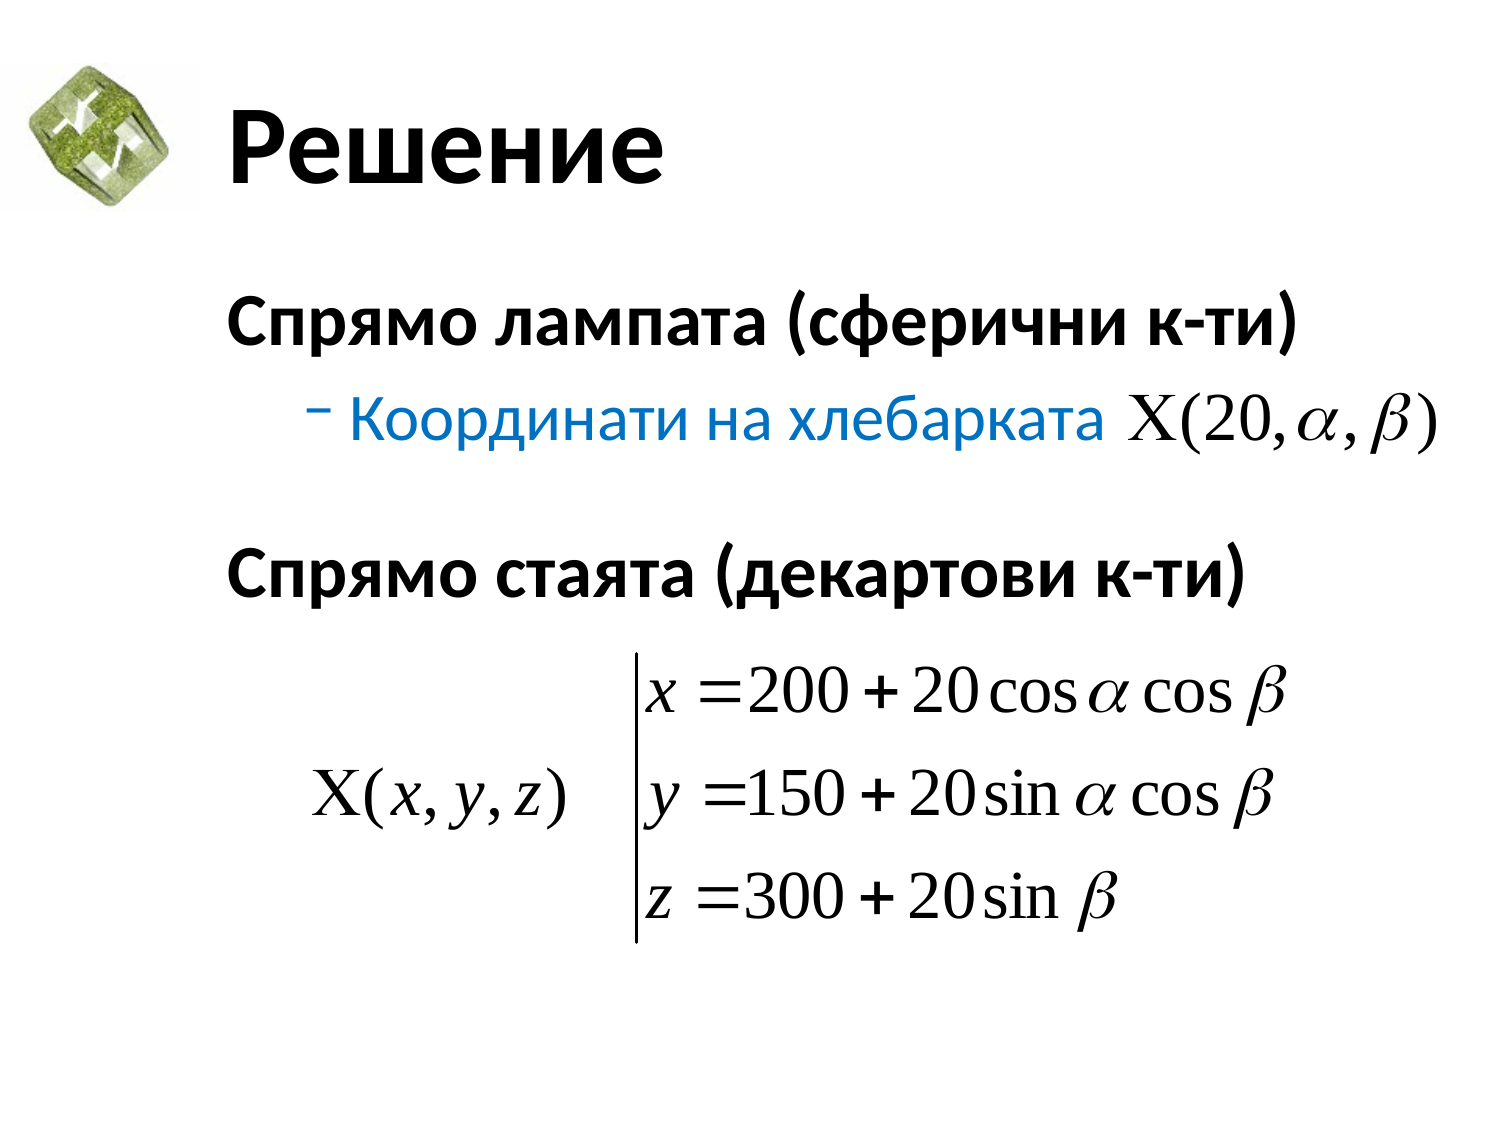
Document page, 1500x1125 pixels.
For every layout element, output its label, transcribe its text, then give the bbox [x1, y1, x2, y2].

list Спрямо лампата (сферични к-ти) Координати на хлебарката Спрямо стаята (декартови к-ти) [212, 262, 1500, 1100]
picture [0, 63, 200, 212]
title Решение [212, 45, 1500, 233]
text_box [1115, 376, 1449, 469]
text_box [299, 637, 1303, 959]
